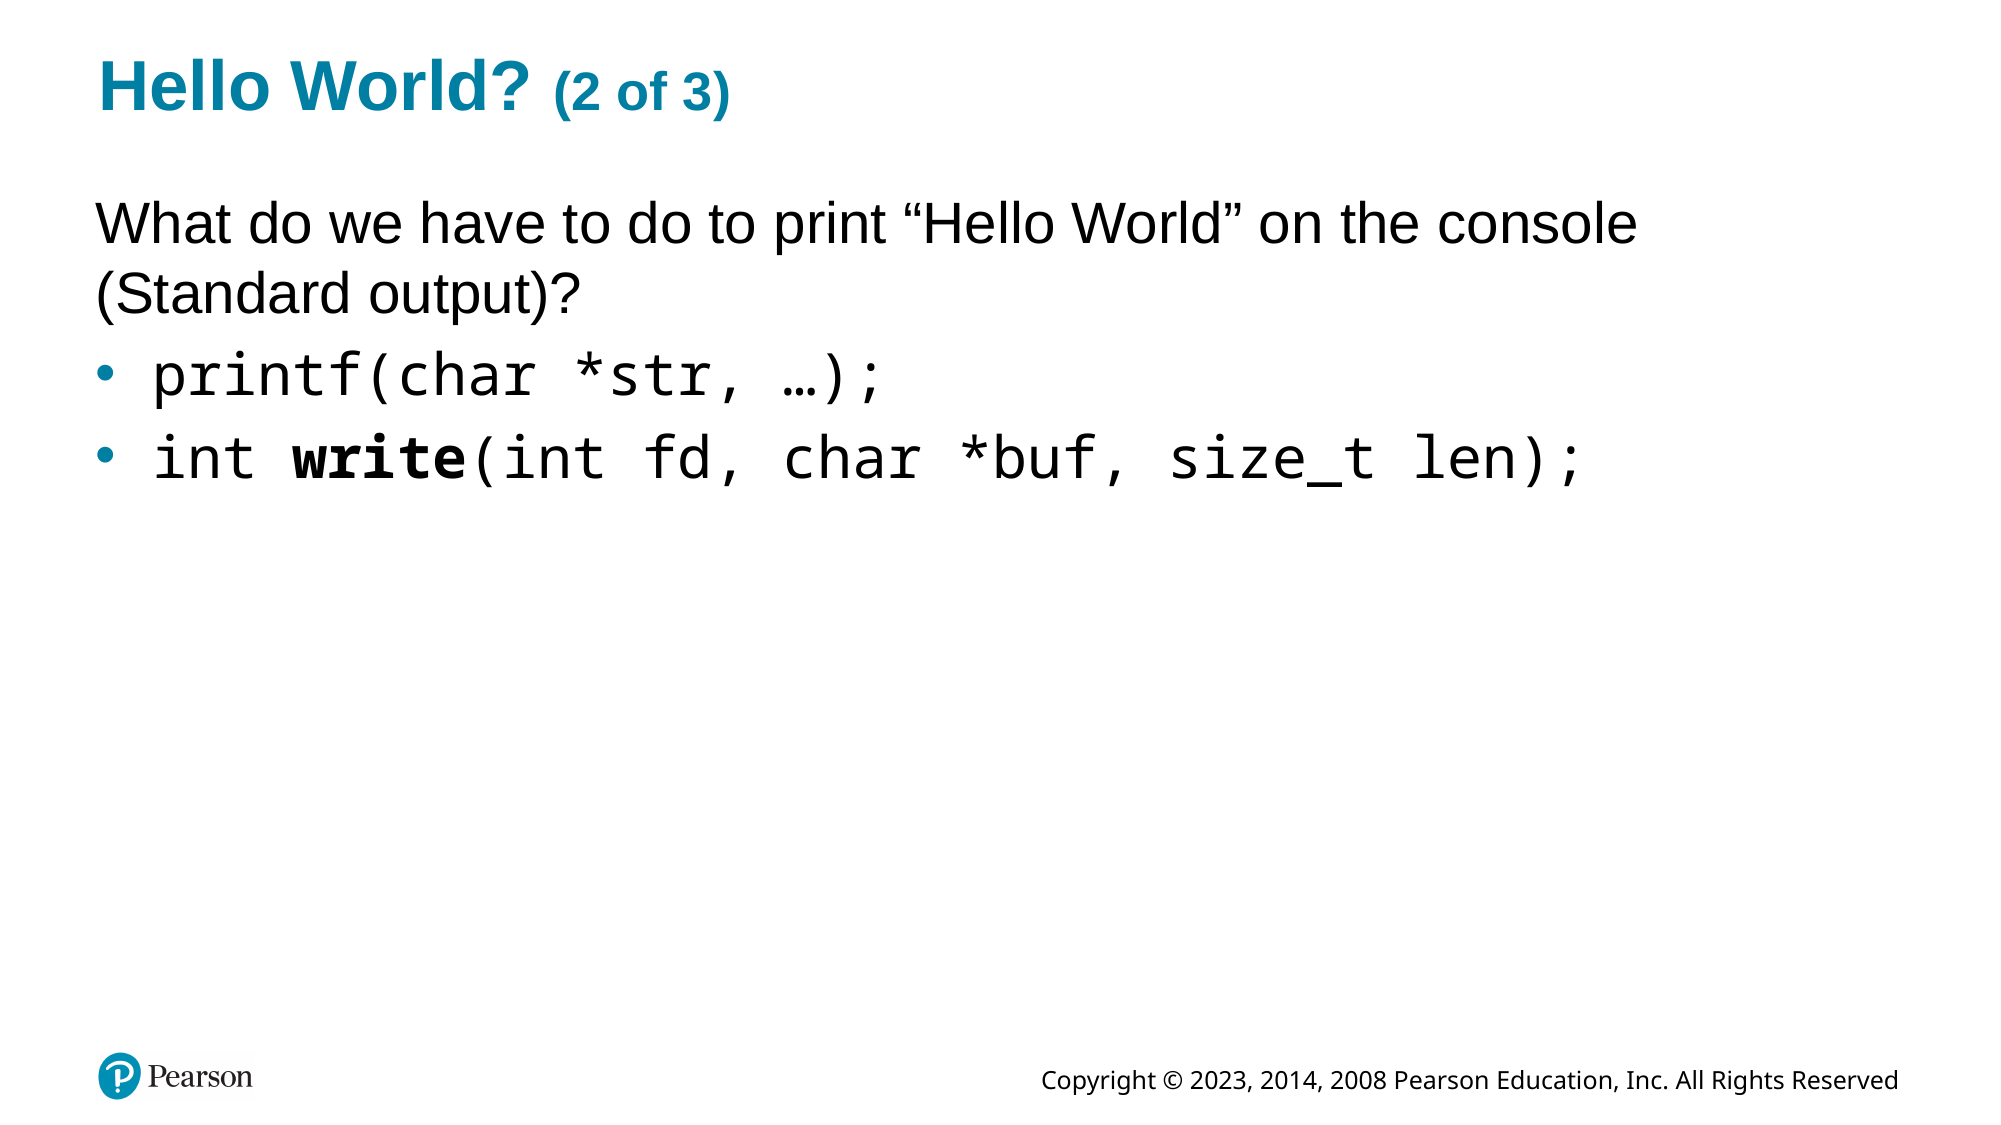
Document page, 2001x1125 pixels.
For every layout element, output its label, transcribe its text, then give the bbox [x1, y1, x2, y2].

title Hello World? (2 of 3) [98, 0, 1906, 179]
picture [97, 1051, 254, 1101]
list What do we have to do to print “Hello World” on the console (Standard output)? printf(char *str, …); int write(int fd, char *buf, size_t len); [95, 15, 1903, 660]
